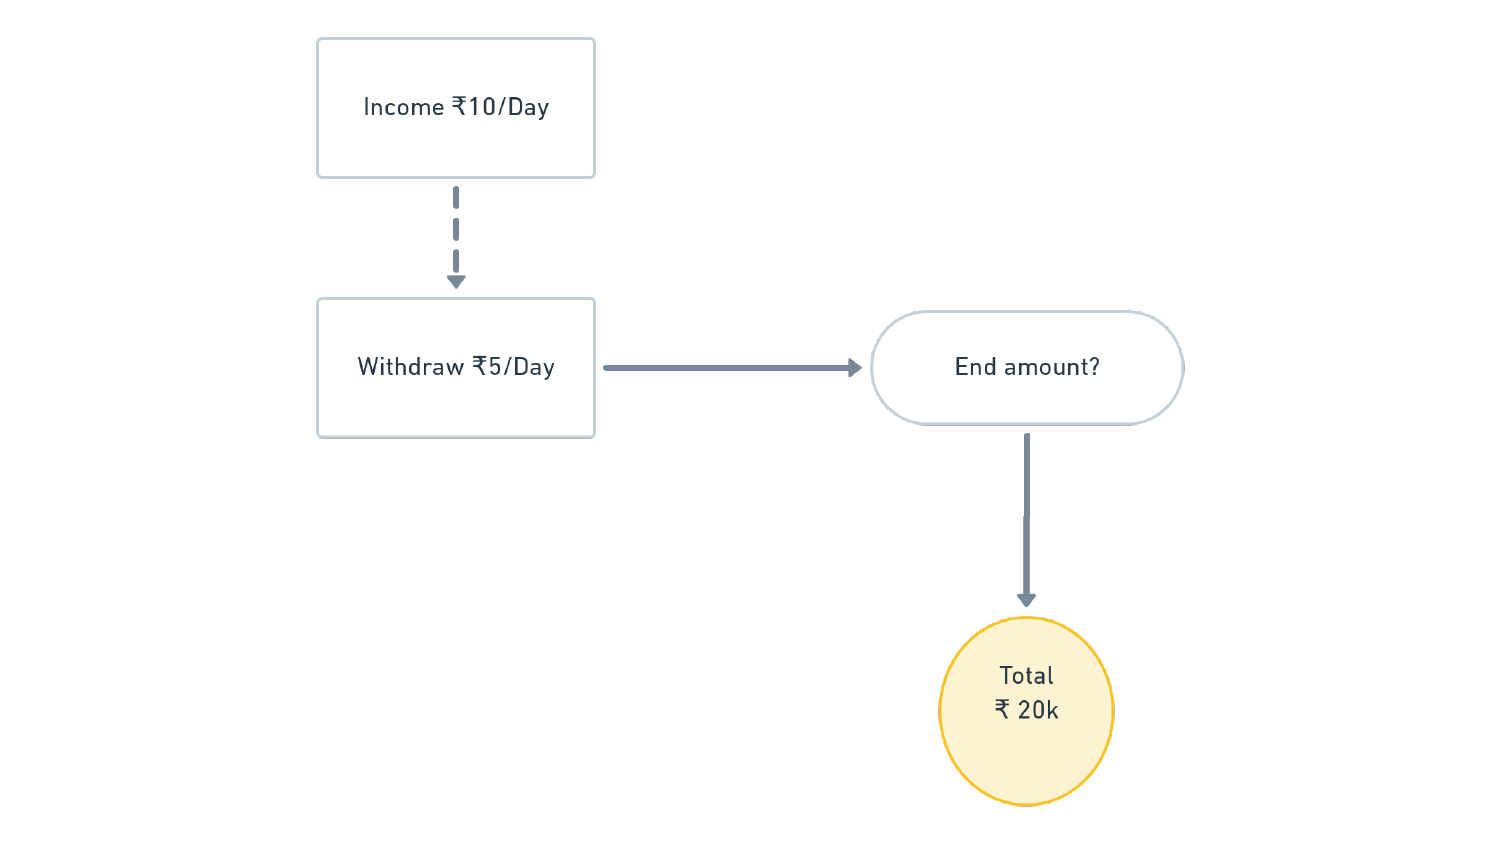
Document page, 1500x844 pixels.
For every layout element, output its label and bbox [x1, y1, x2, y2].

picture [302, 24, 1198, 819]
